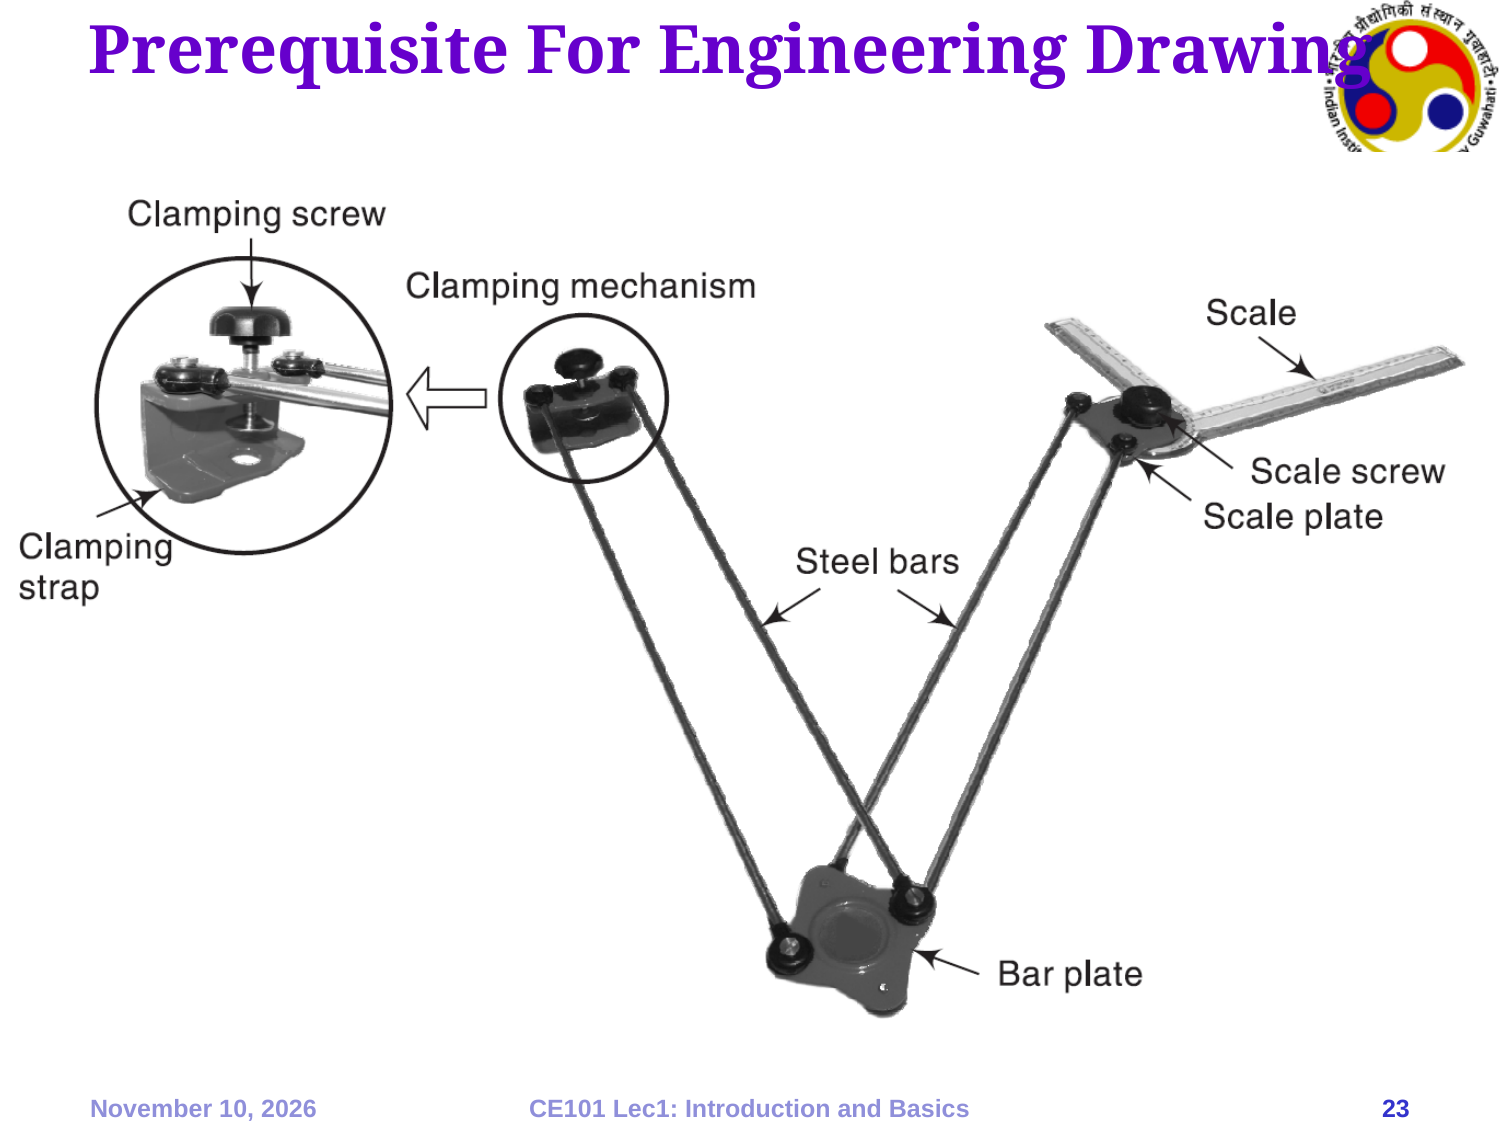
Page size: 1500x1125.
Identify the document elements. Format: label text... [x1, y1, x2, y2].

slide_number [75, 1077, 425, 1125]
slide_number 23 [1074, 1077, 1425, 1125]
footer CE101 Lec1: Introduction and Basics [462, 1077, 1038, 1125]
picture [12, 0, 1500, 1026]
text_box Prerequisite For Engineering Drawing [0, 0, 1463, 95]
